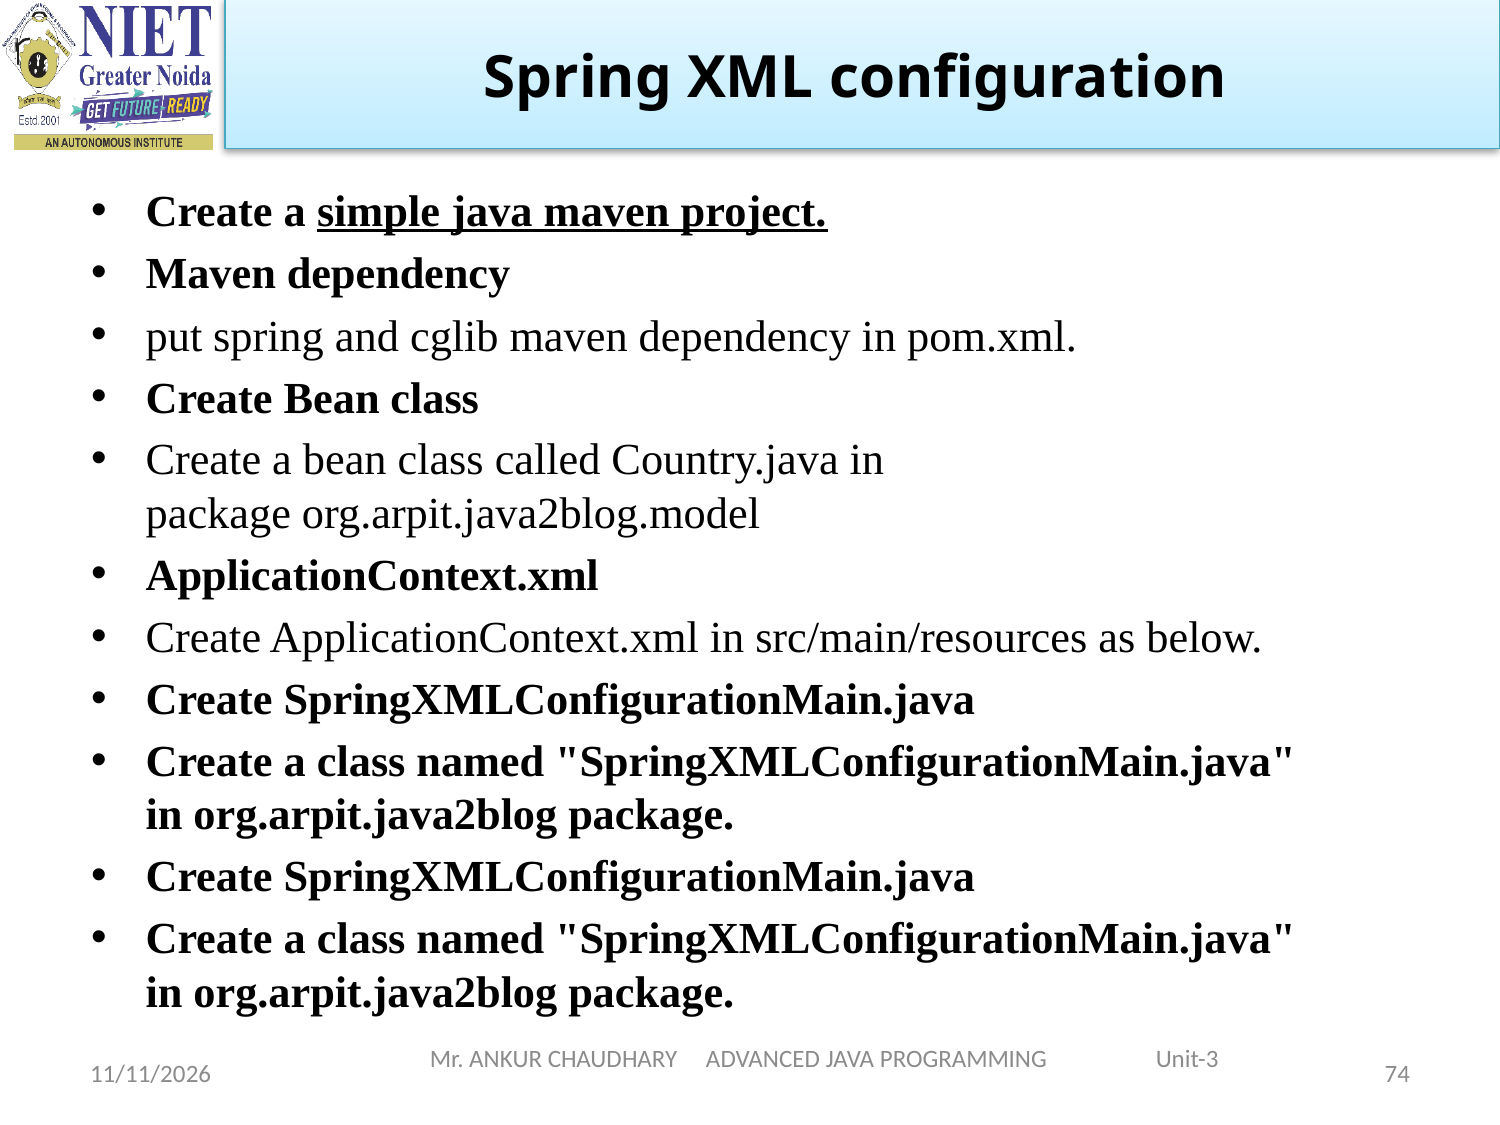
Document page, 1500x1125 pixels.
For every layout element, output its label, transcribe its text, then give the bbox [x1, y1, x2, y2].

picture [2, 3, 213, 150]
footer Mr. ANKUR CHAUDHARY ADVANCED JAVA PROGRAMMING Unit-3 [412, 1042, 1074, 1103]
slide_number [75, 1042, 412, 1103]
list Create a simple java maven project. Maven dependency put spring and cglib maven dependency in pom.xml. Create Bean class Create a bean class called Country.java in package org.arpit.java2blog.model ApplicationContext.xml Create ApplicationContext.xml in src/main/resources as below. Create SpringXMLConfigurationMain.java Create a class named "SpringXMLConfigurationMain.java" in org.arpit.java2blog package. Create SpringXMLConfigurationMain.java Create a class named "SpringXMLConfigurationMain.java" in org.arpit.java2blog package. [76, 174, 1426, 1025]
slide_number 74 [1074, 1042, 1425, 1103]
text_box Spring XML configuration [224, 0, 1500, 149]
